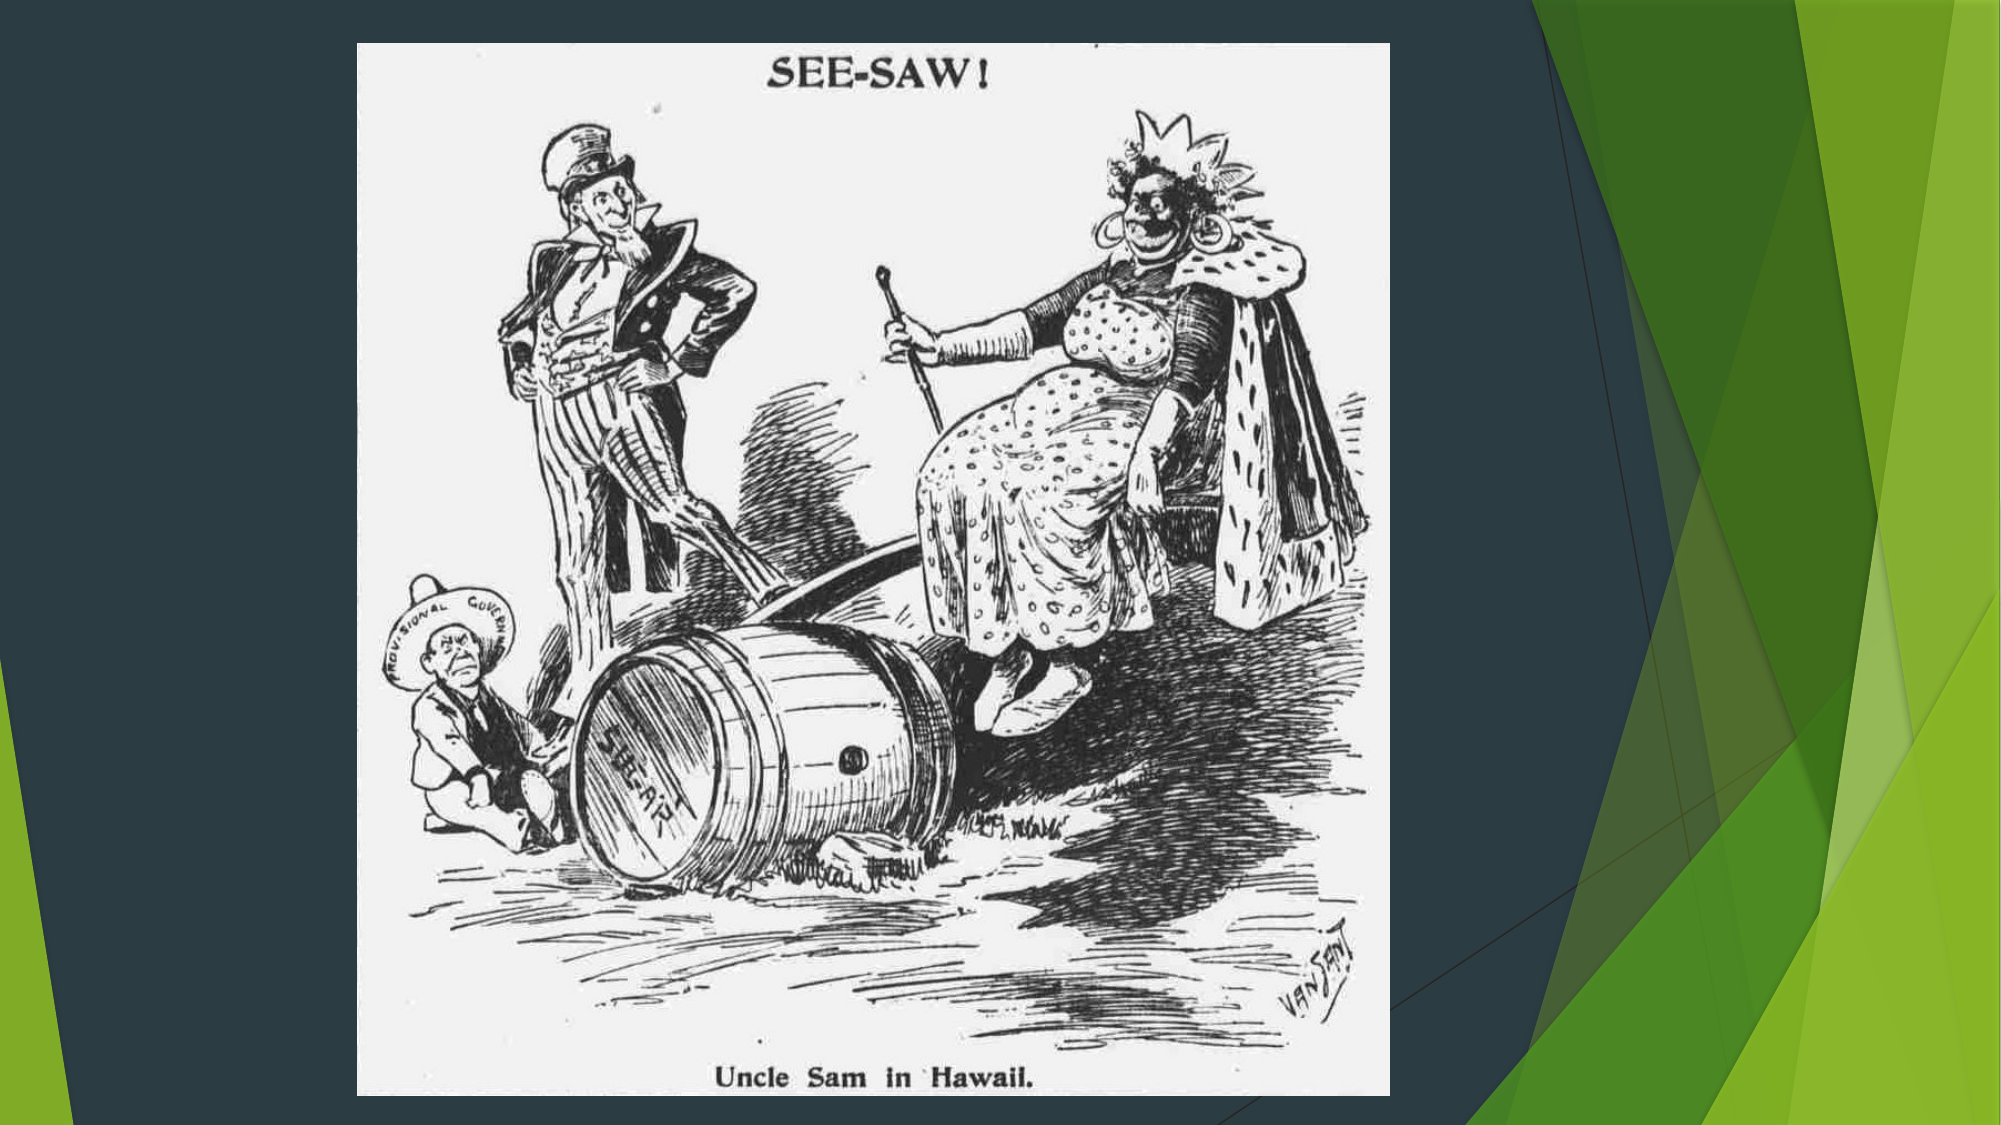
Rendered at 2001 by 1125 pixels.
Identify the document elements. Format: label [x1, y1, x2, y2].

picture [356, 43, 1391, 1096]
